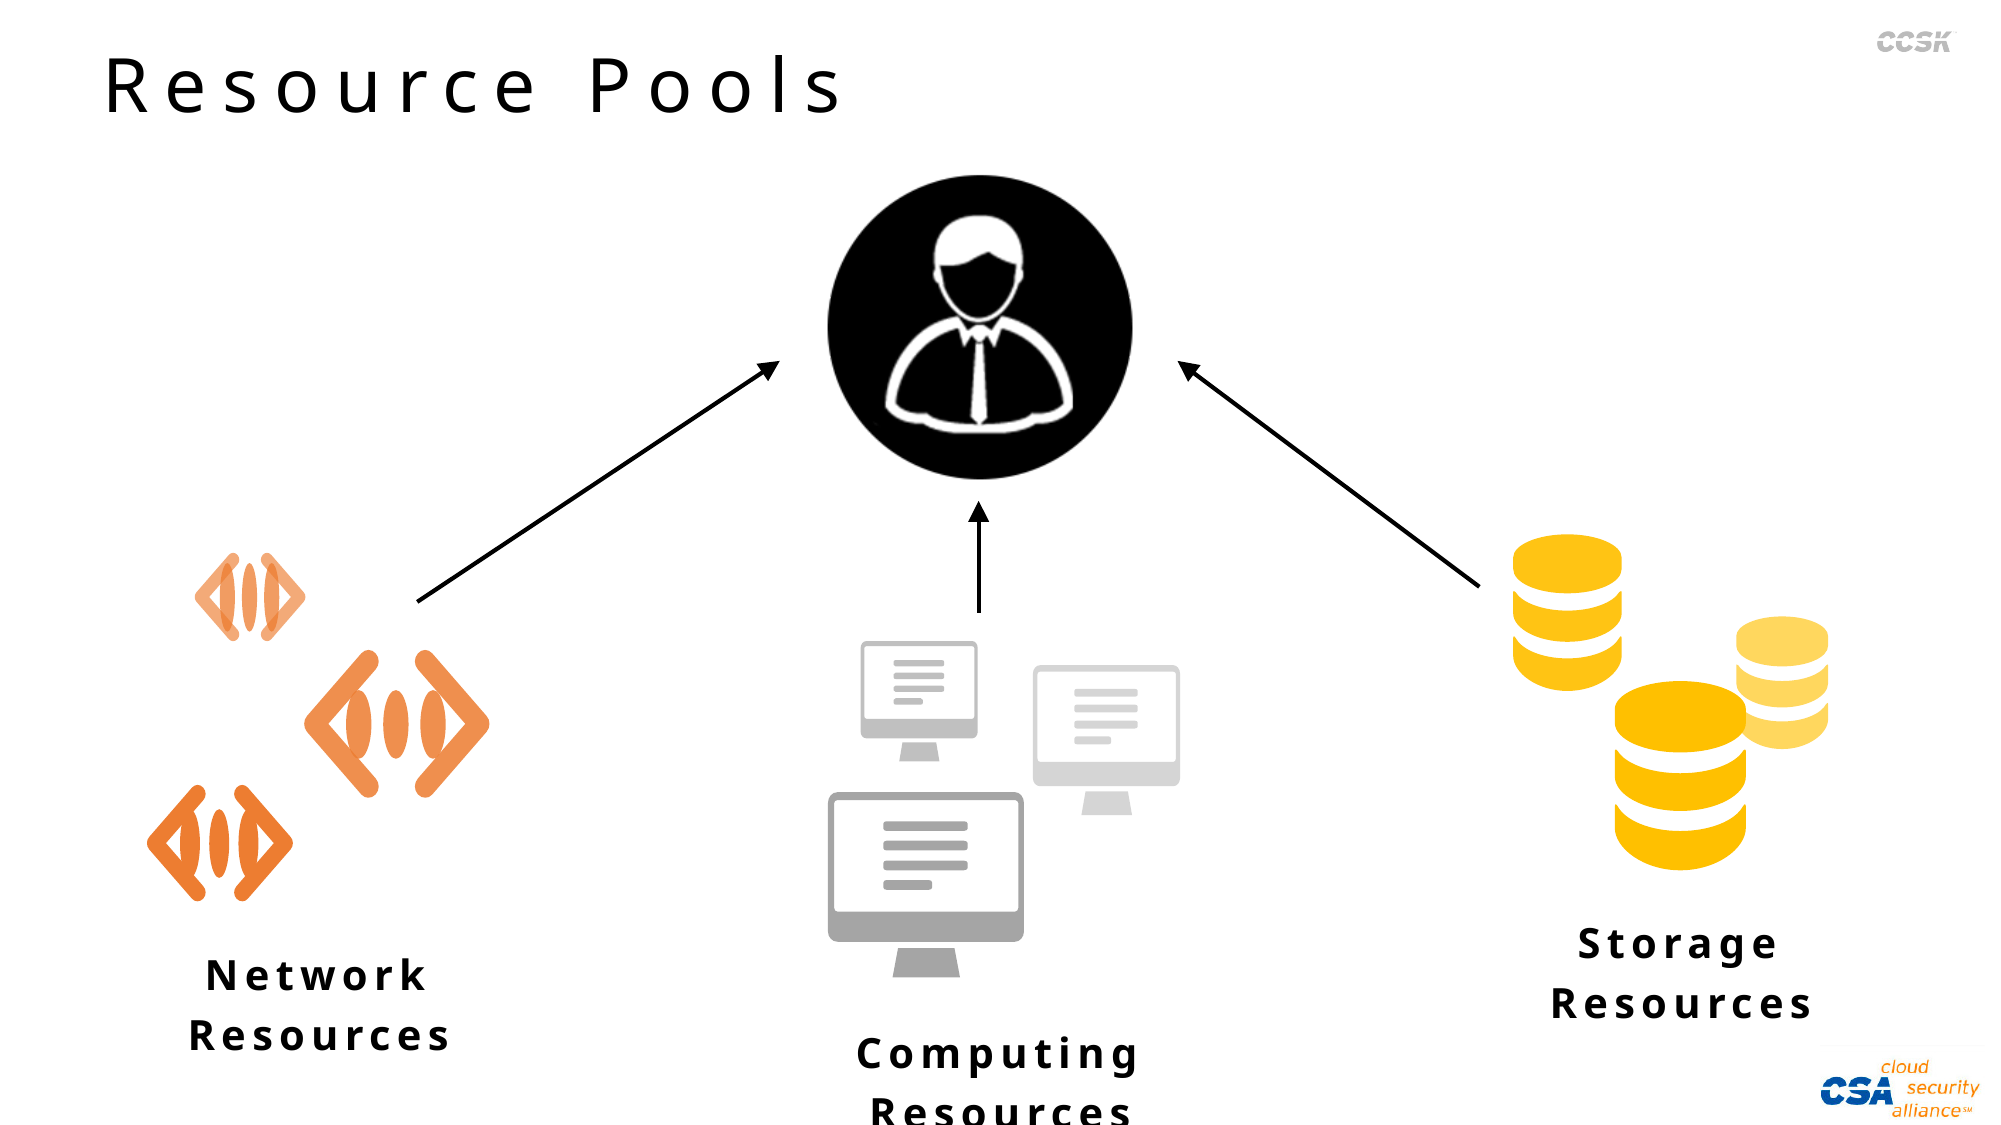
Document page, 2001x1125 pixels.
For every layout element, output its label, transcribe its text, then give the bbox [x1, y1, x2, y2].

text_box Storage Resources [1486, 903, 1875, 1032]
text_box Computing Resources [781, 1012, 1218, 1125]
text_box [1177, 360, 1480, 587]
picture [791, 164, 1161, 498]
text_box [417, 360, 780, 602]
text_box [827, 641, 1181, 978]
text_box Resource Pools [98, 33, 1583, 132]
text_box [146, 552, 490, 902]
text_box Network Resources [136, 934, 500, 1064]
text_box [1513, 534, 1829, 871]
picture [1820, 1045, 1985, 1125]
